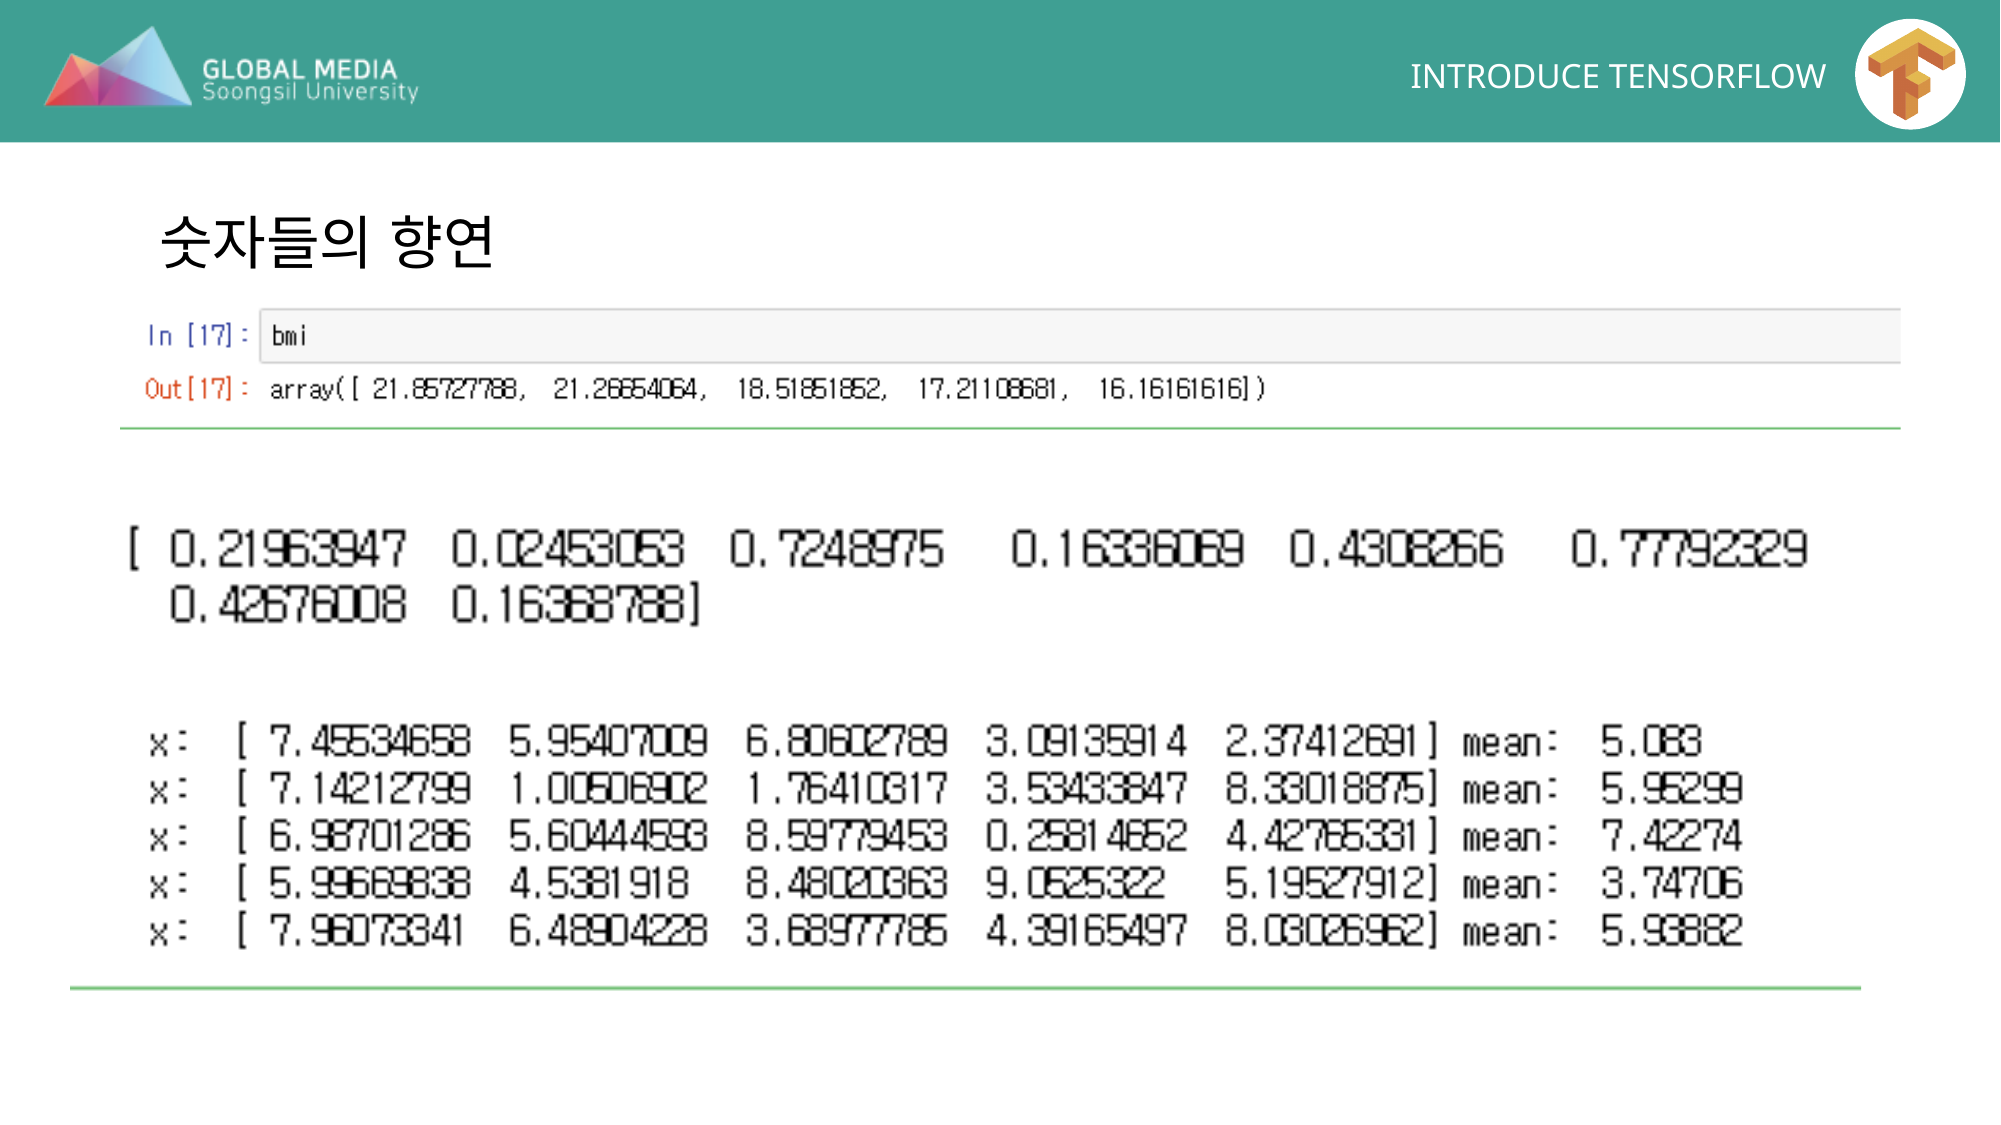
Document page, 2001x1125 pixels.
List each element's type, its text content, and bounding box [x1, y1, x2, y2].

picture [1864, 27, 1958, 121]
text_box 숫자들의 향연 [144, 136, 1870, 293]
picture [30, 510, 1901, 669]
picture [117, 293, 1901, 433]
picture [34, 18, 435, 121]
picture [70, 718, 1862, 1004]
